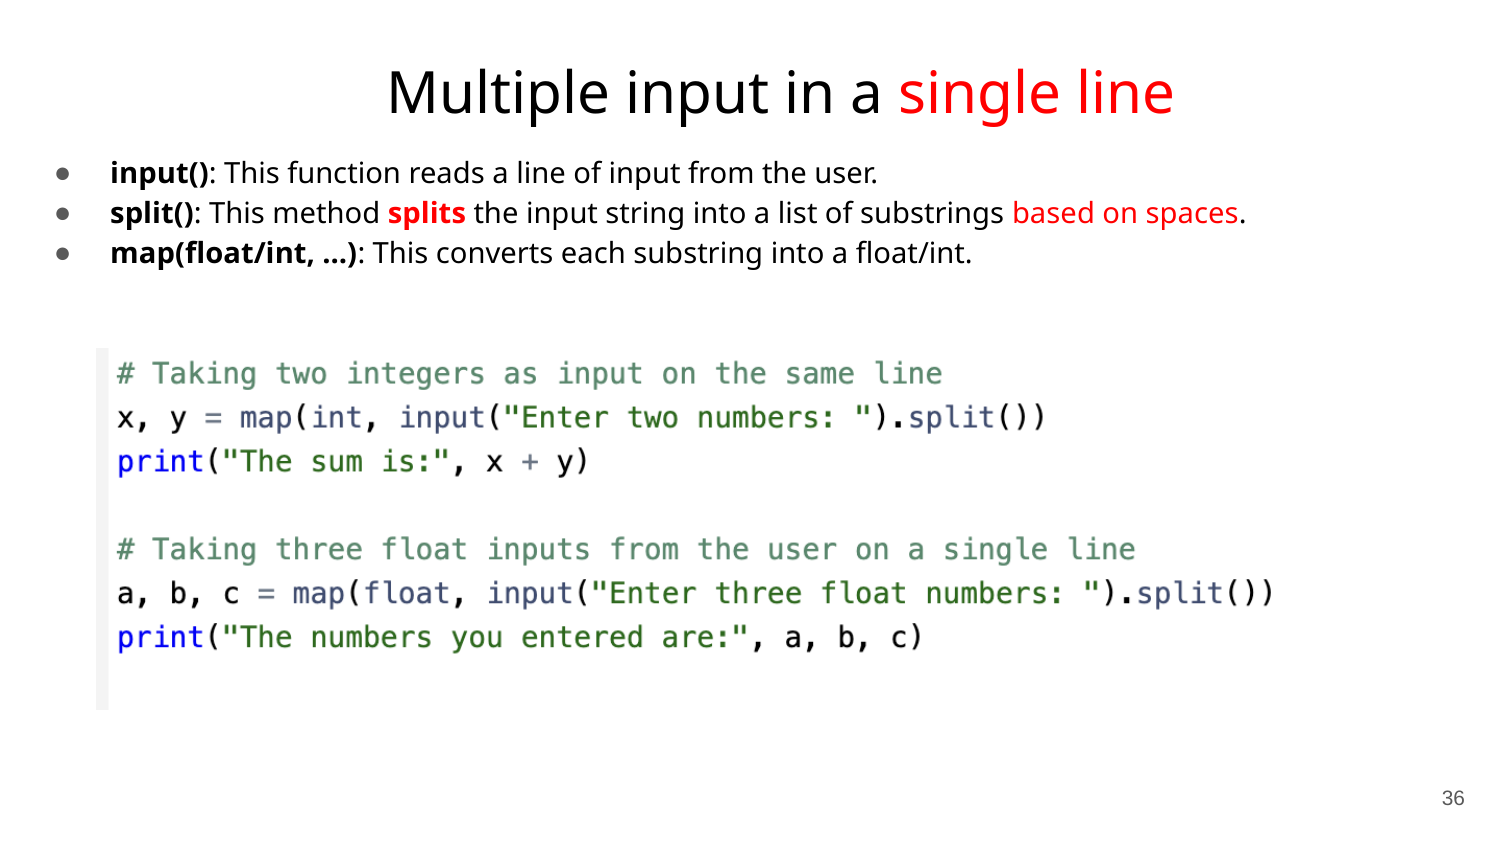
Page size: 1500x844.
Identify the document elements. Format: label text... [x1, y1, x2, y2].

list input(): This function reads a line of input from the user. split(): This method splits the input string into a list of substrings based on spaces. map(float/int, ...): This converts each substring into a float/int. [20, 134, 1449, 750]
slide_number 36 [1389, 764, 1480, 830]
title Multiple input in a single line [82, 40, 1480, 135]
picture [95, 348, 1324, 710]
